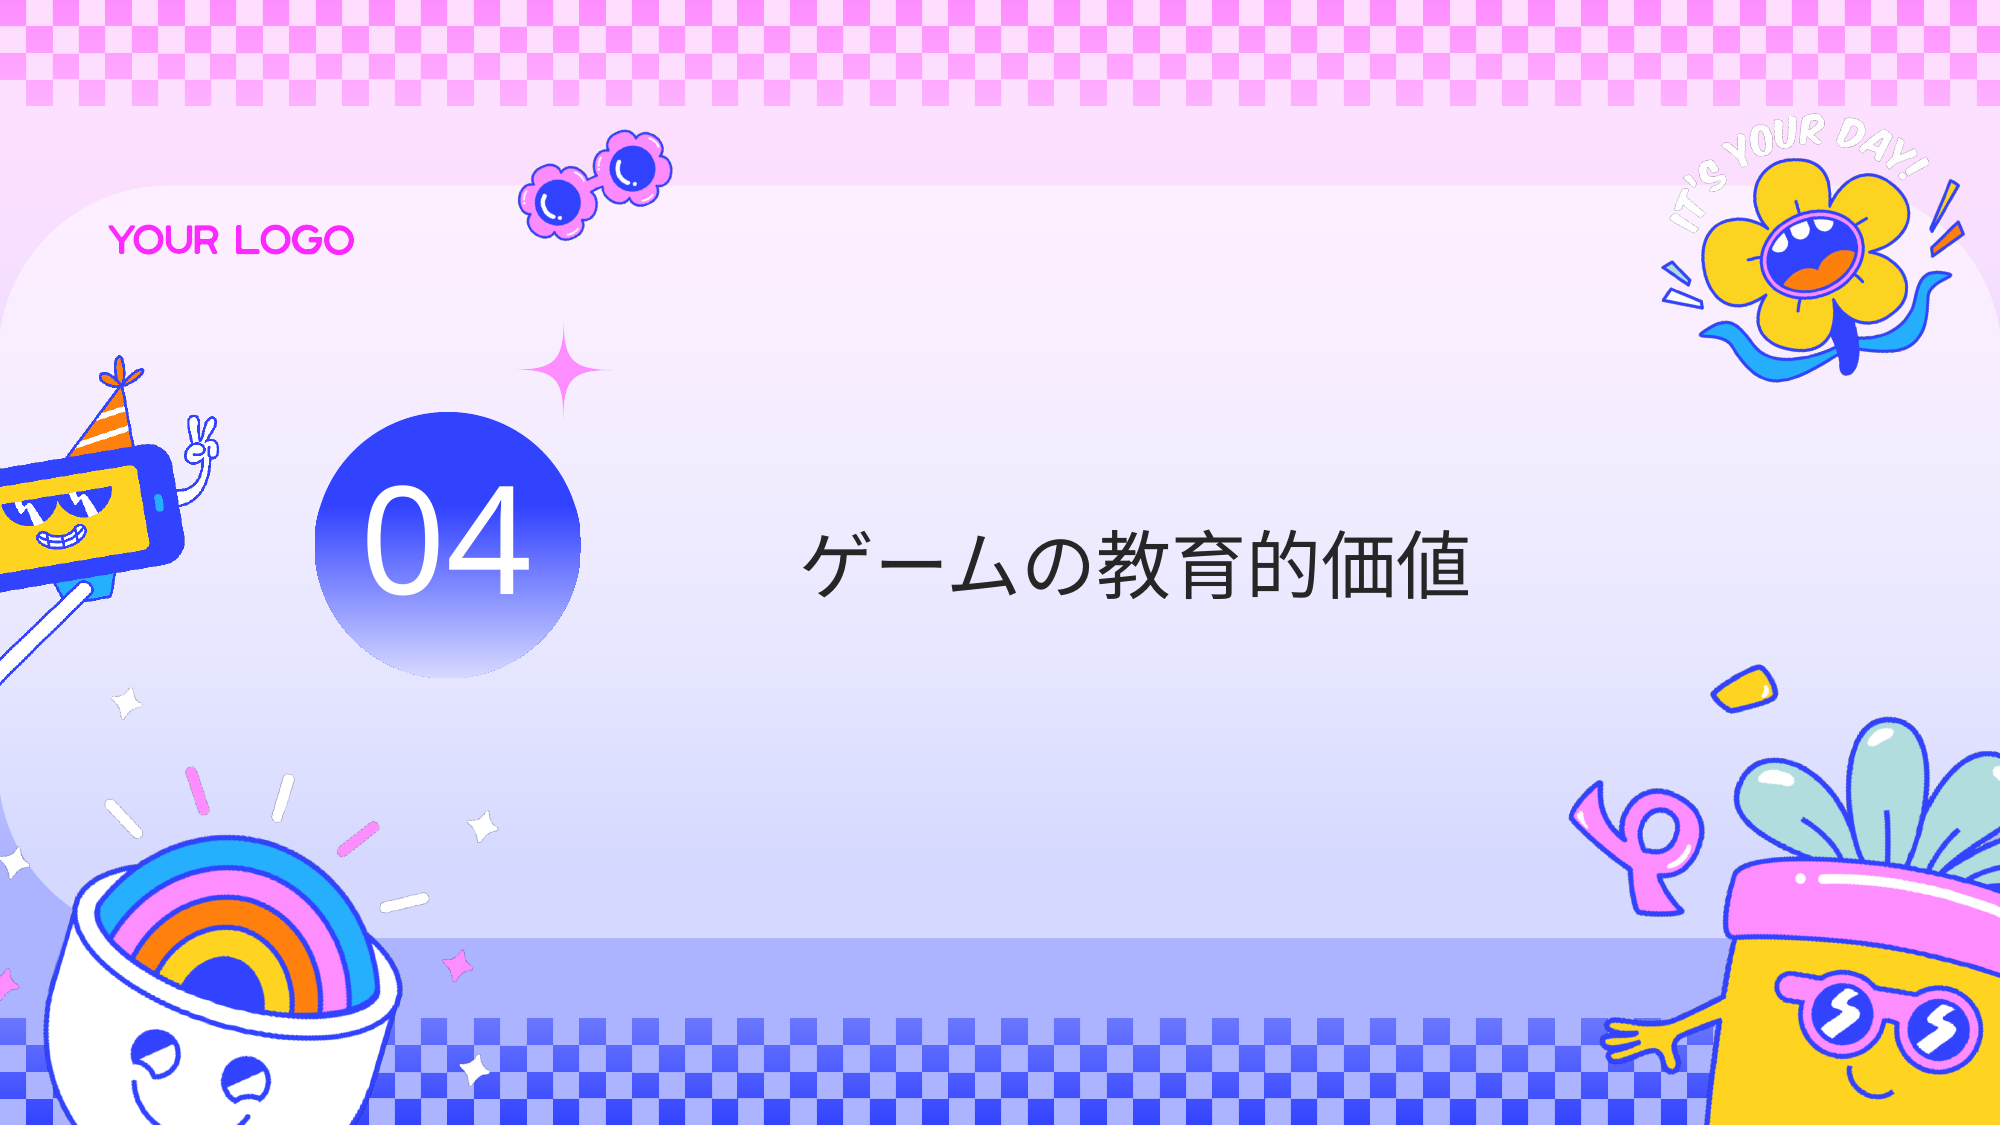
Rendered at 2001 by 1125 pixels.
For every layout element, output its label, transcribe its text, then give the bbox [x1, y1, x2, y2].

text_box [580, 27, 606, 52]
text_box [1450, 1072, 1475, 1098]
text_box [1107, 1099, 1133, 1125]
text_box [1608, 0, 1633, 26]
text_box [1266, 1046, 1290, 1071]
text_box [1344, 0, 1369, 26]
text_box [448, 53, 473, 79]
text_box [1081, 53, 1106, 79]
text_box [660, 0, 685, 26]
text_box [1134, 1072, 1159, 1098]
text_box [817, 1072, 843, 1098]
text_box [1450, 0, 1475, 26]
text_box [1897, 27, 1923, 52]
text_box [1291, 53, 1317, 79]
text_box [1266, 27, 1290, 52]
text_box [159, 27, 184, 52]
text_box [133, 0, 158, 26]
text_box [343, 0, 368, 26]
text_box [53, 27, 79, 52]
text_box [1924, 0, 1949, 26]
text_box [0, 185, 1655, 939]
text_box [1502, 0, 1527, 26]
text_box [1950, 27, 1976, 52]
text_box [1661, 53, 1686, 79]
picture [508, 117, 682, 253]
text_box [133, 53, 158, 79]
text_box [1370, 1099, 1396, 1125]
text_box [1318, 1099, 1343, 1125]
text_box [1213, 27, 1238, 52]
text_box [1397, 0, 1422, 26]
text_box [27, 53, 52, 79]
picture [0, 355, 564, 1125]
text_box [0, 0, 2000, 106]
text_box [290, 0, 315, 26]
text_box [396, 0, 421, 26]
text_box [660, 53, 685, 79]
text_box [108, 225, 136, 254]
text_box [554, 53, 579, 79]
text_box [1423, 1046, 1449, 1071]
text_box [237, 53, 263, 79]
text_box [1028, 1072, 1053, 1098]
text_box [1766, 53, 1791, 79]
text_box [1318, 1046, 1343, 1071]
text_box [1476, 1046, 1497, 1071]
text_box [1977, 53, 2000, 79]
text_box [1766, 0, 1791, 26]
picture [1638, 93, 1985, 401]
text_box [1002, 1046, 1027, 1071]
text_box [1397, 53, 1422, 79]
text_box [396, 53, 421, 79]
text_box [27, 0, 52, 26]
text_box [1793, 27, 1817, 52]
text_box [185, 0, 210, 26]
text_box [896, 1046, 922, 1071]
text_box [739, 27, 763, 52]
text_box 04 [309, 291, 583, 633]
text_box [1160, 27, 1186, 52]
text_box [80, 0, 105, 26]
text_box [1714, 53, 1739, 79]
text_box [1634, 27, 1660, 52]
text_box [527, 1046, 553, 1071]
text_box [791, 1099, 816, 1125]
text_box [1187, 1072, 1212, 1098]
text_box [260, 224, 322, 255]
text_box [1160, 1099, 1186, 1125]
text_box [1528, 1099, 1543, 1125]
text_box [817, 53, 843, 79]
text_box [474, 27, 500, 52]
text_box [844, 1099, 869, 1125]
text_box [0, 80, 1870, 325]
text_box [1213, 1099, 1238, 1125]
text_box [870, 53, 895, 79]
text_box [1134, 53, 1159, 79]
text_box [975, 1072, 1001, 1098]
text_box [1581, 27, 1607, 52]
text_box [607, 53, 632, 79]
text_box [1370, 1046, 1396, 1071]
text_box [1502, 1071, 1527, 1098]
text_box [1028, 0, 1053, 26]
text_box [1818, 53, 1844, 79]
text_box [712, 0, 737, 26]
text_box [1948, 80, 2000, 325]
text_box [580, 1046, 606, 1071]
text_box [1714, 0, 1739, 26]
text_box [1028, 53, 1053, 79]
text_box [1740, 27, 1765, 52]
text_box [844, 1046, 869, 1071]
text_box [1687, 27, 1713, 52]
text_box [791, 27, 816, 52]
text_box [1476, 27, 1501, 52]
text_box [1397, 1072, 1422, 1098]
text_box [1897, 80, 1923, 99]
text_box [324, 225, 354, 256]
text_box [508, 1018, 1543, 1125]
text_box [660, 1072, 685, 1098]
text_box [686, 1099, 711, 1125]
text_box [739, 1099, 763, 1125]
text_box [975, 53, 1001, 79]
text_box [923, 1072, 948, 1098]
text_box [949, 1099, 974, 1125]
text_box [1423, 27, 1449, 52]
text_box [712, 1072, 737, 1098]
text_box [508, 939, 1528, 1045]
text_box [1450, 53, 1475, 79]
text_box [686, 1046, 711, 1071]
text_box [1160, 1046, 1186, 1071]
text_box [1002, 27, 1027, 52]
text_box [1818, 0, 1844, 26]
text_box [80, 53, 105, 79]
text_box [1871, 53, 1896, 79]
text_box [106, 27, 132, 52]
text_box [527, 27, 553, 52]
text_box [817, 0, 843, 26]
text_box [580, 1099, 606, 1125]
text_box [923, 53, 948, 79]
text_box [1924, 53, 1949, 79]
text_box [316, 27, 342, 52]
text_box [1054, 1099, 1080, 1125]
text_box [896, 27, 922, 52]
text_box [1502, 53, 1527, 79]
text_box [633, 1099, 659, 1125]
text_box [686, 27, 711, 52]
text_box [185, 53, 210, 79]
text_box [264, 27, 289, 52]
text_box [501, 0, 526, 26]
text_box [1187, 53, 1212, 79]
text_box [1528, 27, 1554, 52]
text_box [607, 0, 632, 26]
text_box [1871, 0, 1896, 26]
text_box [527, 1099, 553, 1125]
text_box [1054, 1046, 1080, 1071]
text_box [1845, 27, 1870, 52]
text_box [764, 0, 790, 26]
text_box [448, 0, 473, 26]
text_box [633, 27, 659, 52]
text_box [165, 225, 193, 254]
text_box [1423, 1099, 1449, 1125]
text_box [1239, 1072, 1264, 1098]
text_box [791, 1046, 816, 1071]
text_box [949, 1046, 974, 1071]
text_box [237, 0, 263, 26]
text_box [1134, 0, 1159, 26]
text_box [739, 1046, 763, 1071]
text_box [1291, 0, 1317, 26]
text_box [1608, 53, 1633, 79]
text_box [501, 53, 526, 79]
picture [1488, 632, 2000, 1125]
text_box [607, 1072, 632, 1098]
text_box [712, 53, 737, 79]
text_box [343, 53, 368, 79]
text_box [133, 224, 164, 255]
text_box [1977, 0, 2000, 26]
text_box [194, 225, 219, 254]
text_box [896, 1099, 922, 1125]
text_box [347, 633, 548, 679]
text_box [1266, 1099, 1290, 1125]
text_box [369, 27, 395, 52]
text_box [975, 0, 1001, 26]
text_box [764, 1072, 790, 1098]
text_box [949, 27, 974, 52]
text_box [422, 27, 447, 52]
text_box [554, 1072, 579, 1098]
text_box [844, 27, 869, 52]
text_box [1002, 1099, 1027, 1125]
text_box [212, 27, 236, 52]
text_box [1213, 1046, 1238, 1071]
text_box [1661, 0, 1686, 26]
text_box [1370, 27, 1396, 52]
text_box [1555, 53, 1580, 79]
text_box [633, 1046, 659, 1071]
text_box [1239, 53, 1264, 79]
text_box [1107, 1046, 1133, 1071]
text_box [583, 366, 613, 374]
text_box [290, 53, 315, 79]
text_box [236, 225, 260, 255]
text_box [1318, 27, 1343, 52]
text_box [1555, 0, 1580, 26]
text_box [1107, 27, 1133, 52]
text_box ゲームの教育的価値 [614, 334, 1657, 792]
text_box [1239, 0, 1264, 26]
text_box [1657, 258, 2000, 707]
text_box [1344, 53, 1369, 79]
text_box [1344, 1072, 1369, 1098]
text_box [1081, 0, 1106, 26]
text_box [1081, 1072, 1106, 1098]
text_box [764, 53, 790, 79]
text_box [1054, 27, 1080, 52]
text_box [0, 27, 26, 52]
text_box [870, 0, 895, 26]
text_box [1476, 1099, 1501, 1125]
text_box [1291, 1072, 1317, 1098]
text_box [554, 0, 579, 26]
text_box [1187, 0, 1212, 26]
text_box [870, 1072, 895, 1098]
text_box [508, 1072, 526, 1098]
text_box [923, 0, 948, 26]
